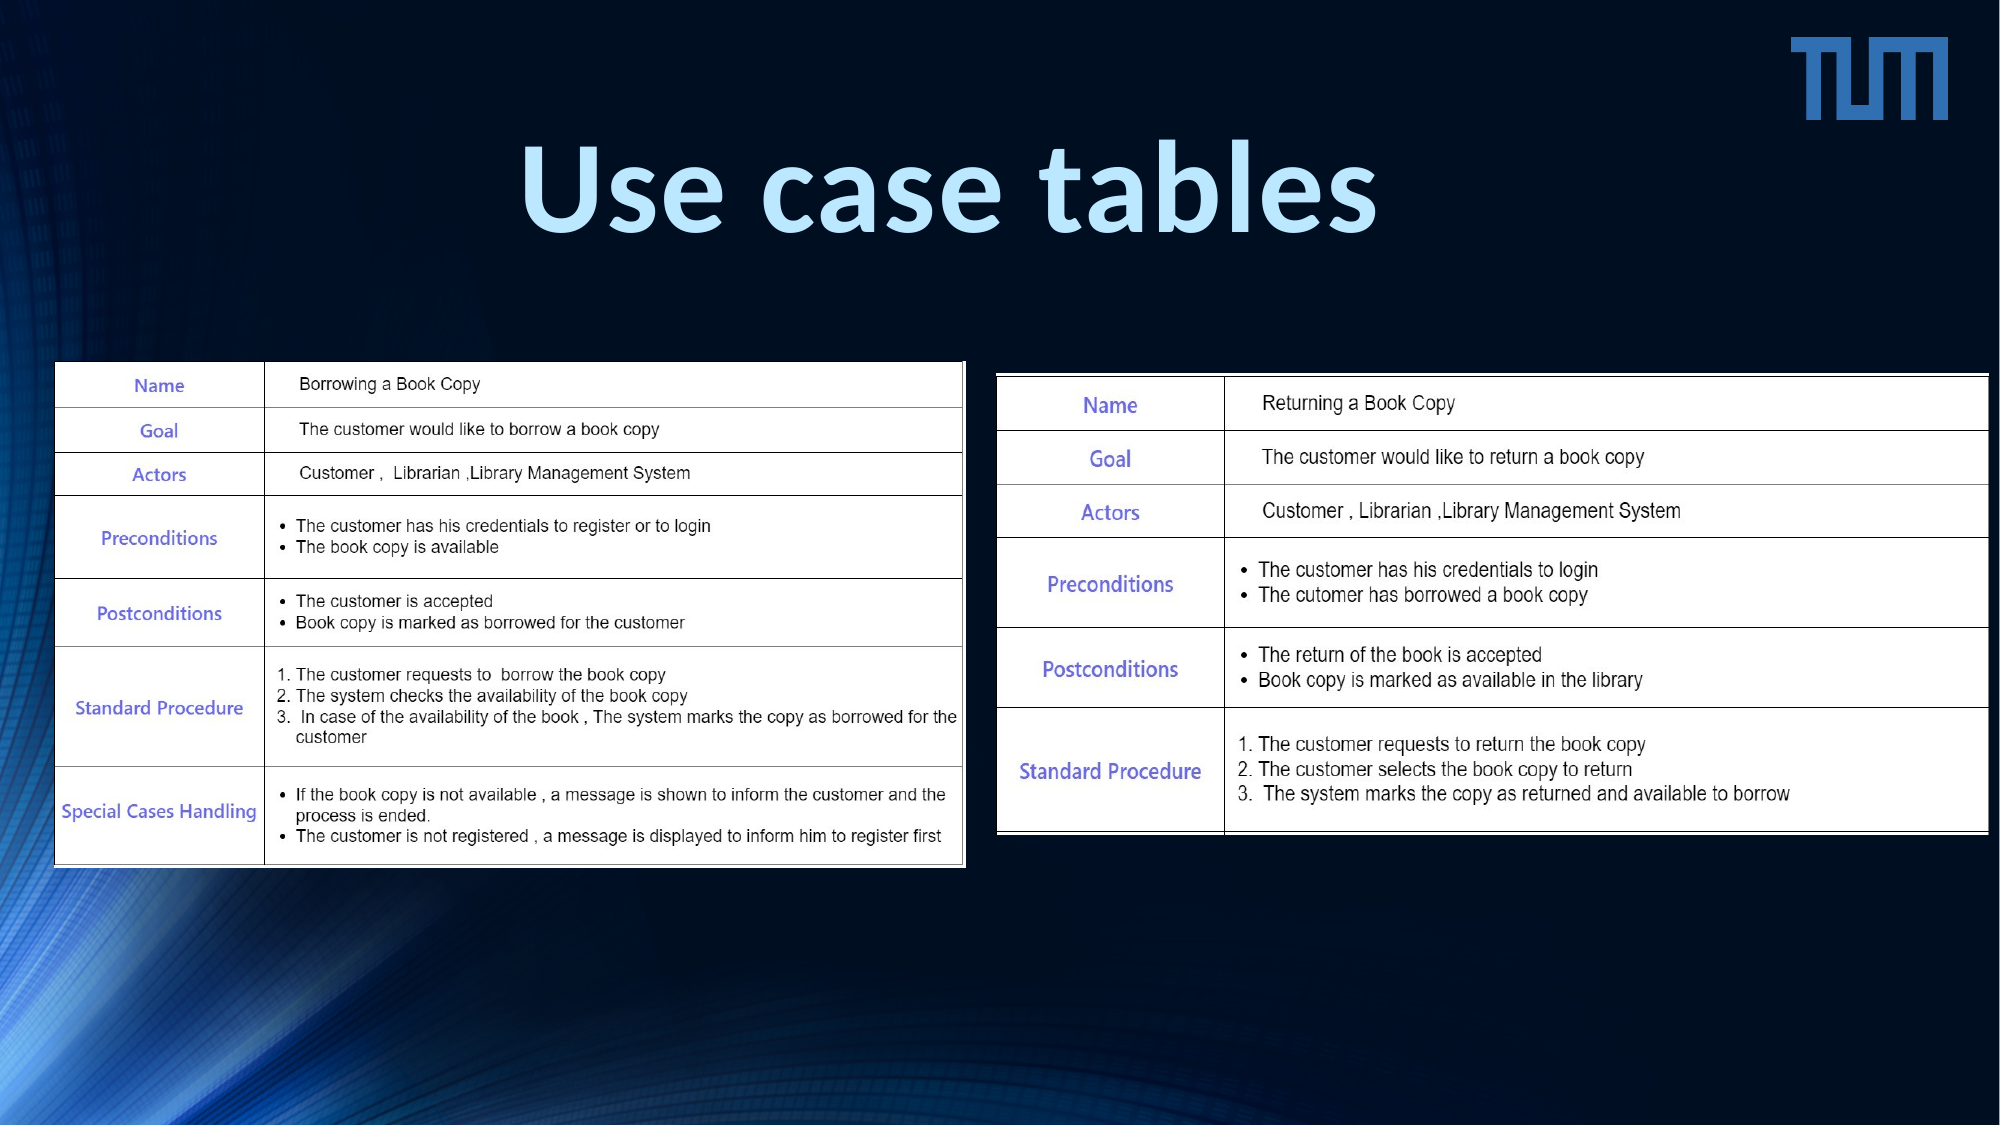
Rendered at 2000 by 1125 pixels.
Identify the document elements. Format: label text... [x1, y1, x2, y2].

text_box Use case tables [503, 101, 1415, 269]
picture [0, 0, 2000, 1125]
